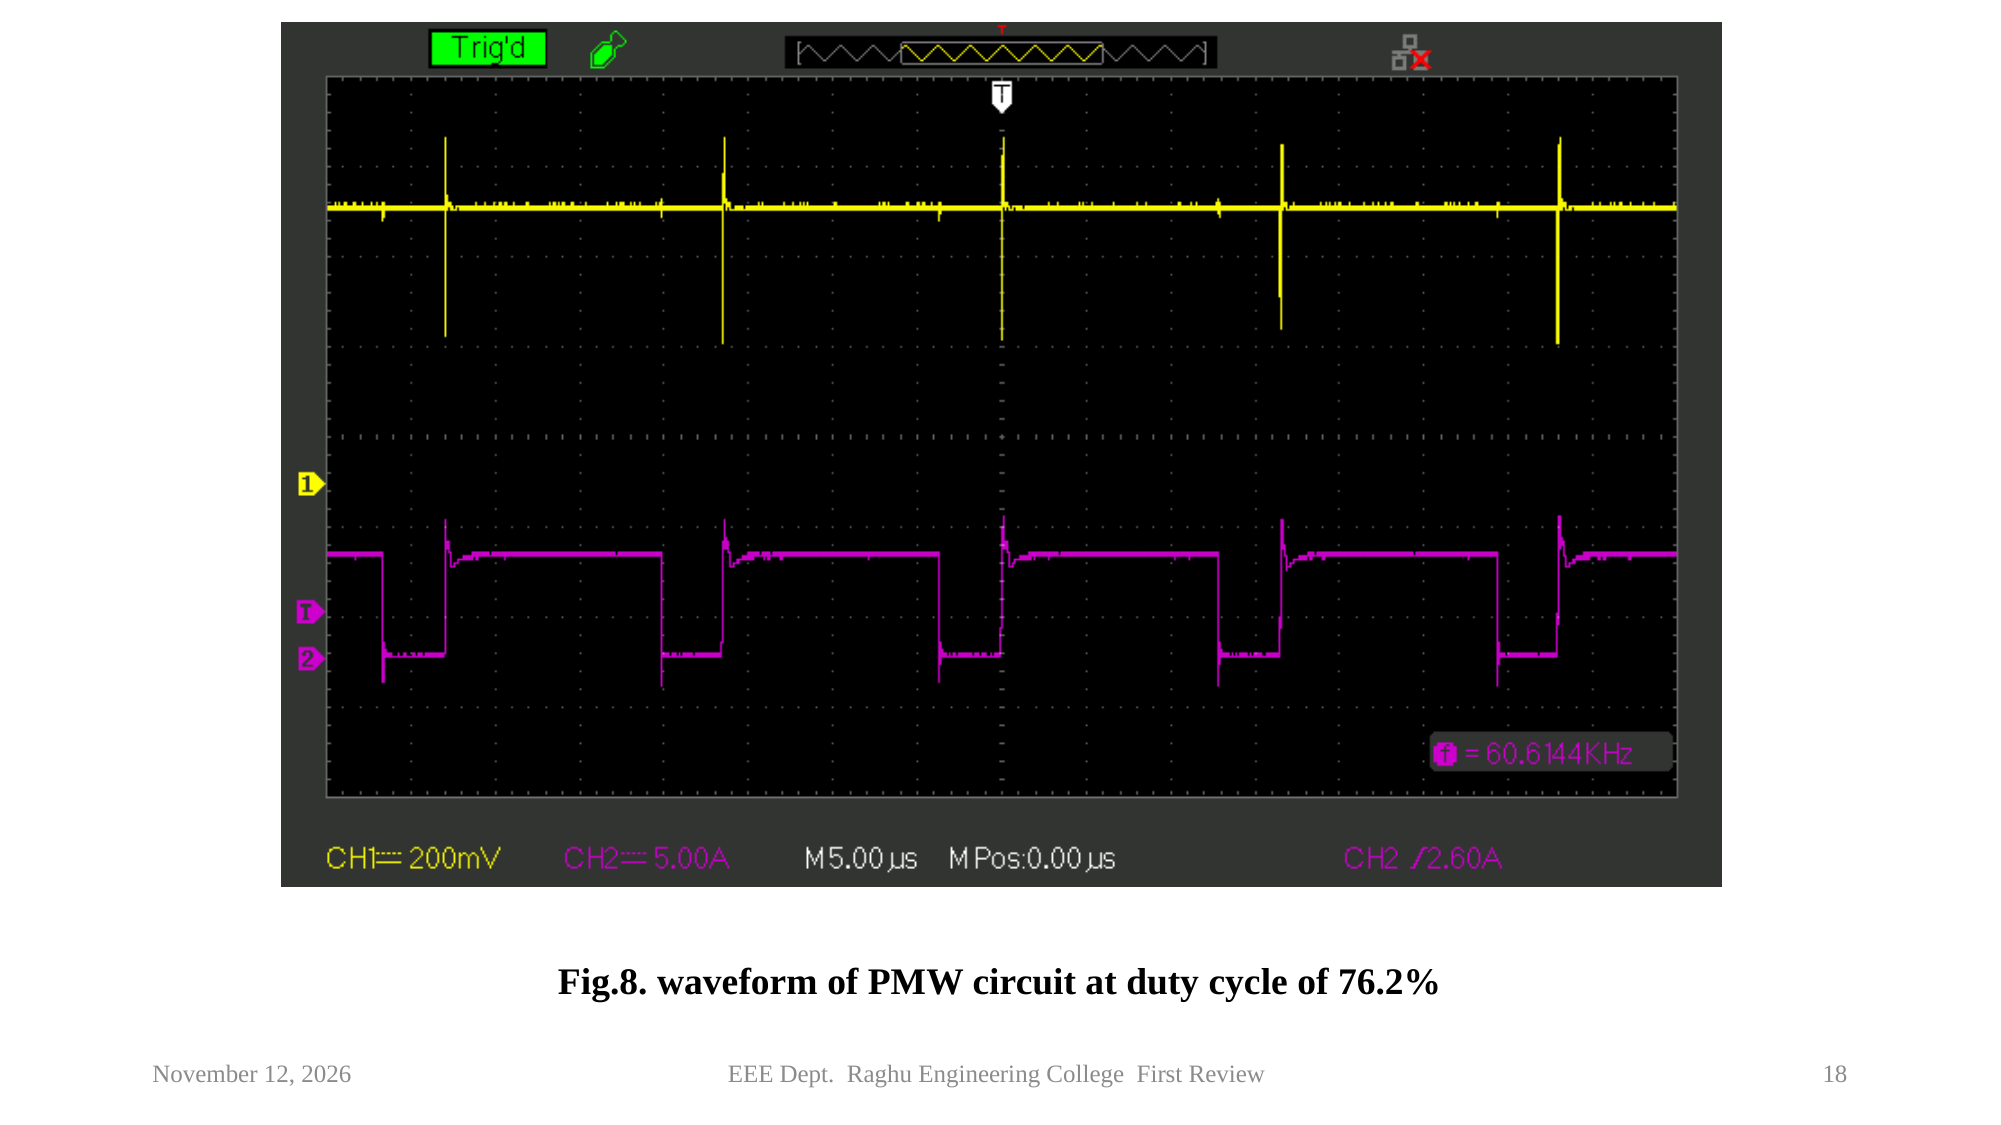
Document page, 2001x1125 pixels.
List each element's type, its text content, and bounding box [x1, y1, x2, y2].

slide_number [137, 1042, 588, 1103]
footer EEE Dept. Raghu Engineering College First Review [662, 1042, 1338, 1103]
slide_number 18 [1412, 1042, 1863, 1103]
picture [281, 22, 1722, 887]
text_box Fig.8. waveform of PMW circuit at duty cycle of 76.2% [249, 949, 1750, 1009]
